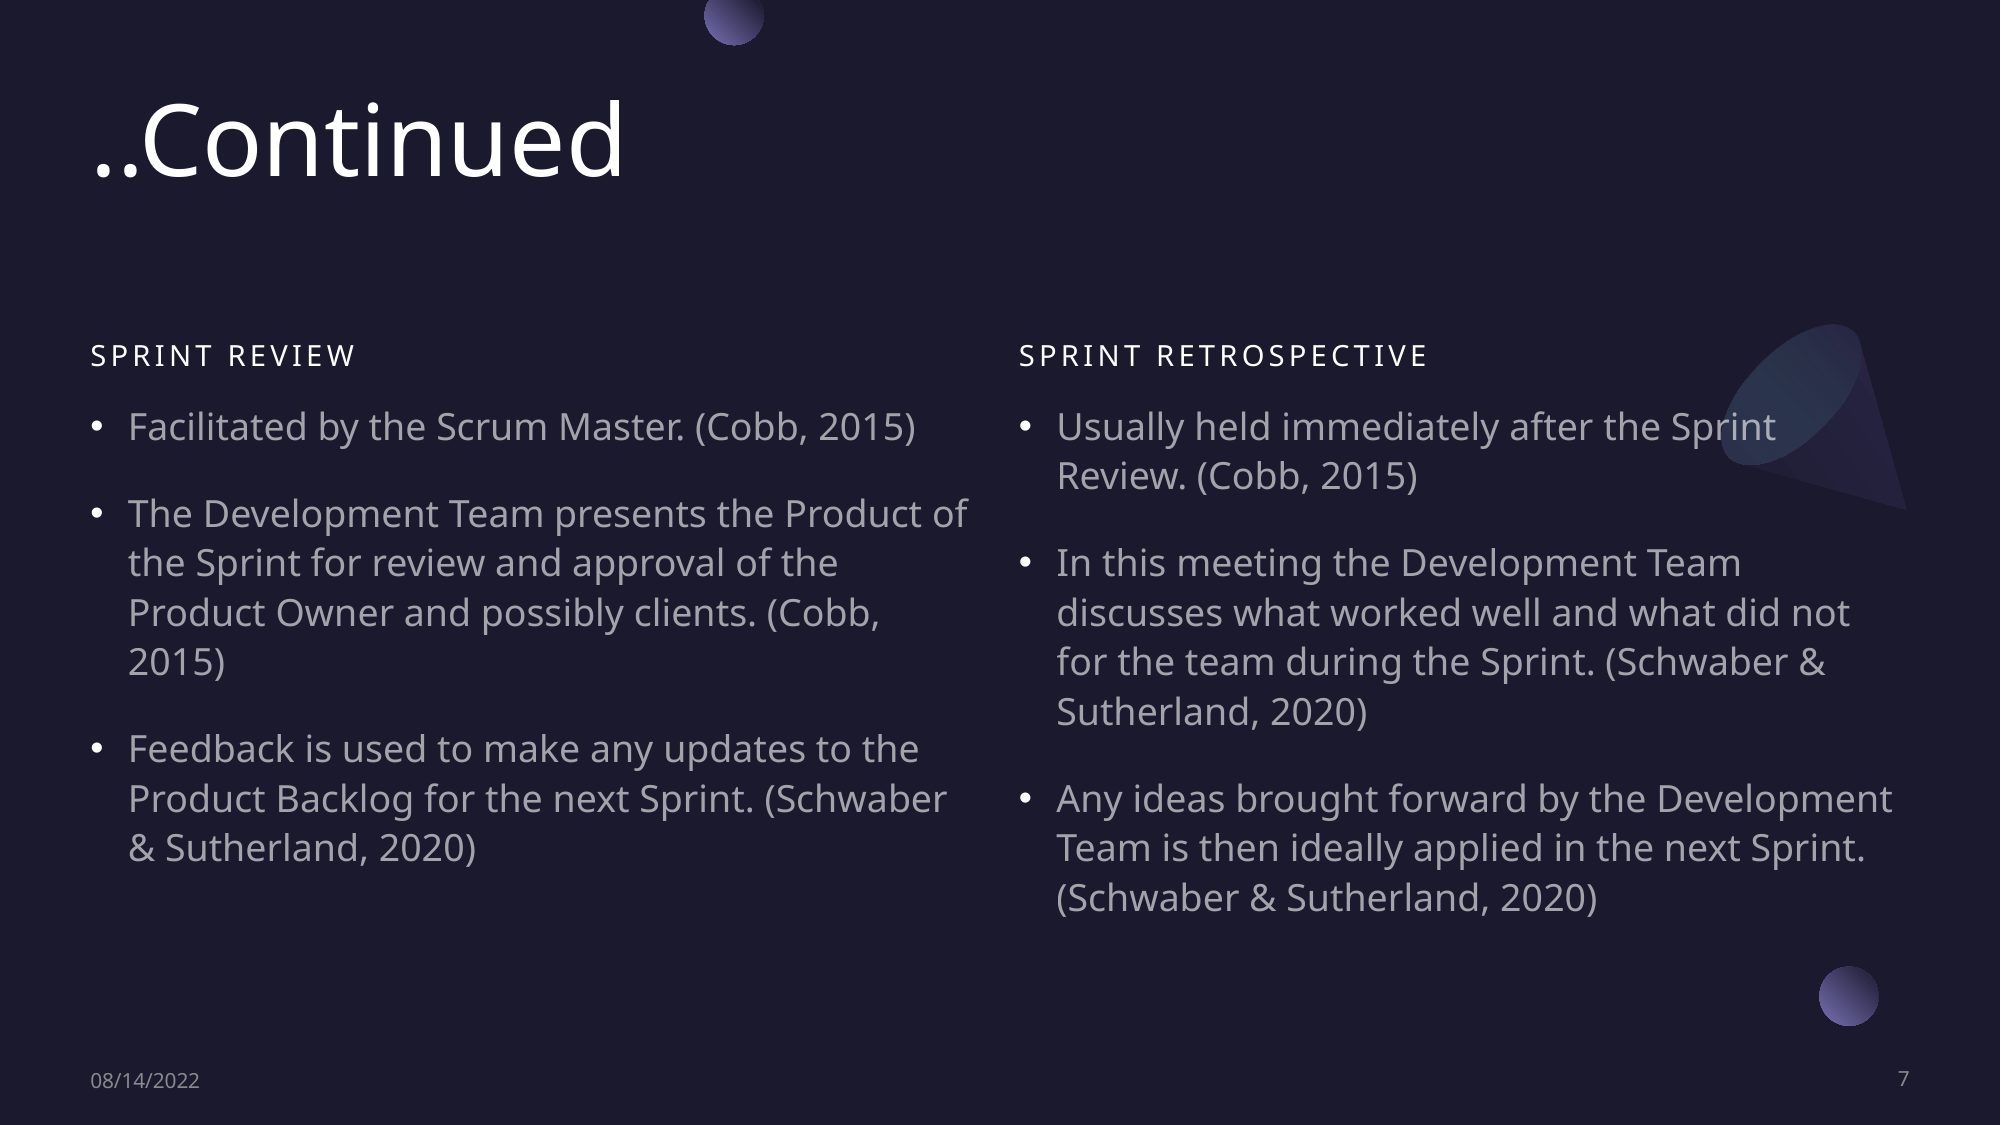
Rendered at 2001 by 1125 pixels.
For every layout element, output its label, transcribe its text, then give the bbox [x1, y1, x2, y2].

list Sprint Retrospective [1019, 283, 1911, 372]
list Sprint review [90, 283, 983, 372]
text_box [1702, 332, 1922, 541]
title ..Continued [90, 90, 1911, 309]
slide_number 7 [1632, 1067, 1910, 1093]
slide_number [90, 1067, 522, 1093]
text_box [703, 0, 765, 47]
list Facilitated by the Scrum Master. (Cobb, 2015) The Development Team presents the Product of the Sprint for review and approval of the Product Owner and possibly clients. (Cobb, 2015) Feedback is used to make any updates to the Product Backlog for the next Sprint. (Schwaber & Sutherland, 2020) [90, 398, 981, 975]
list Usually held immediately after the Sprint Review. (Cobb, 2015) In this meeting the Development Team discusses what worked well and what did not for the team during the Sprint. (Schwaber & Sutherland, 2020) Any ideas brought forward by the Development Team is then ideally applied in the next Sprint. (Schwaber & Sutherland, 2020) [1019, 398, 1911, 975]
